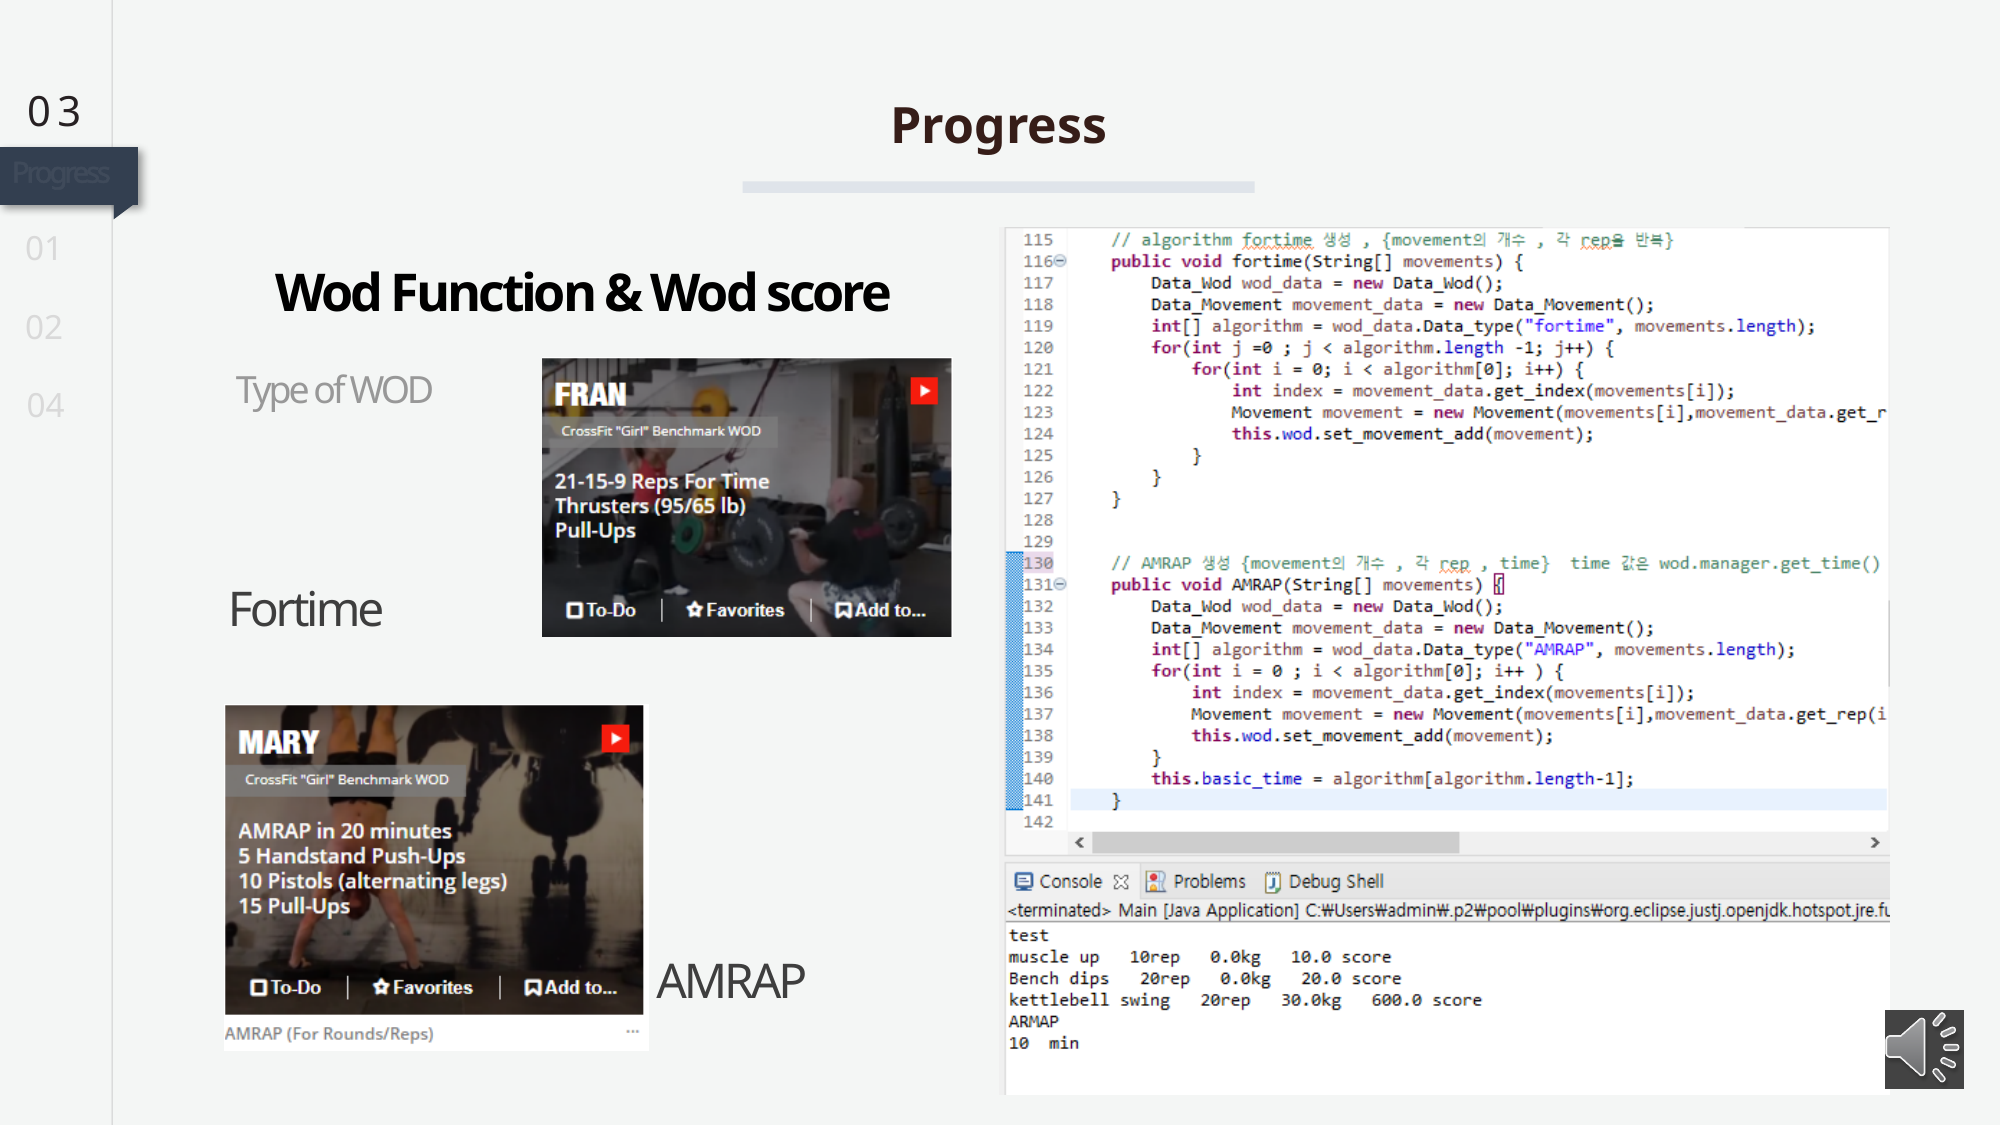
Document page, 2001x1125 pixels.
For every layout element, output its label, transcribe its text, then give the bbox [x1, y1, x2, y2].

text_box Wod Function & Wod score [267, 251, 999, 330]
text_box Progress [0, 146, 452, 196]
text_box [742, 86, 1255, 194]
text_box Fortime [220, 570, 614, 644]
text_box 04 [19, 376, 93, 432]
picture [542, 357, 953, 637]
text_box AMRAP [649, 943, 999, 1016]
text_box 01 [17, 219, 92, 275]
text_box Type of WOD [228, 314, 543, 419]
picture [223, 704, 649, 1051]
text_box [0, 147, 138, 218]
text_box 02 [17, 298, 92, 354]
text_box 03 [0, 77, 418, 143]
picture [999, 226, 1965, 1095]
